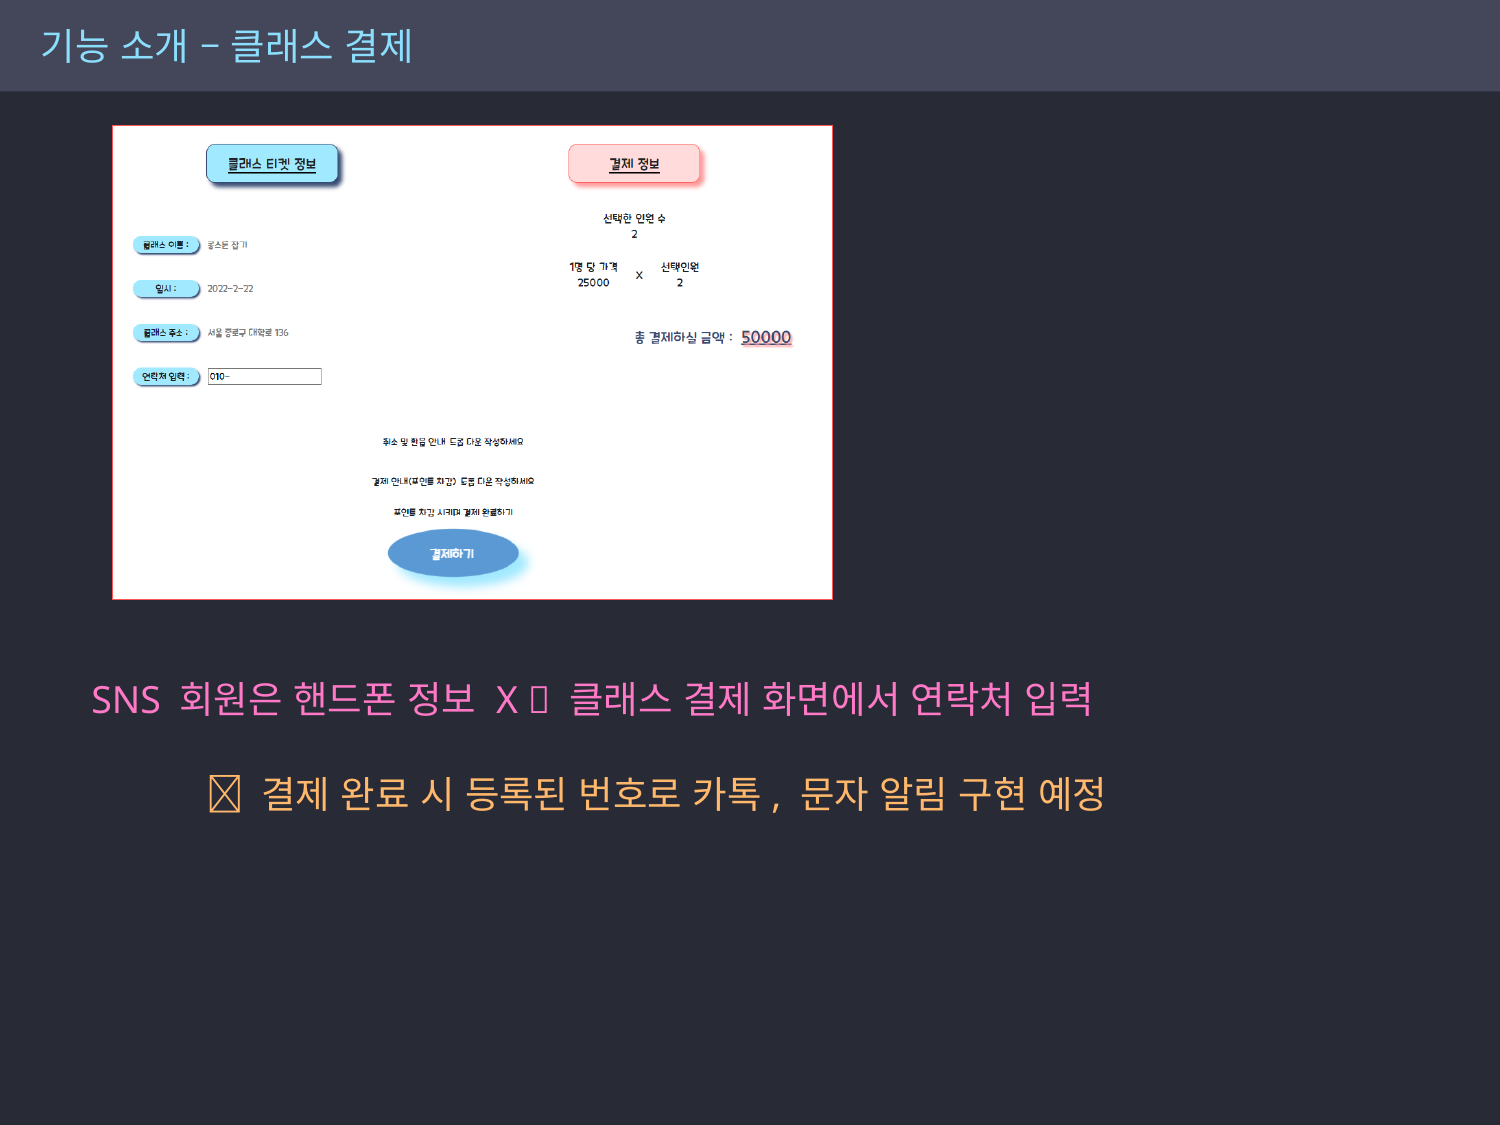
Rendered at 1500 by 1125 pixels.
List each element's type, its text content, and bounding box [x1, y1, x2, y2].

text_box  결제 완료 시 등록된 번호로 카톡, 문자 알림 구현 예정 [182, 763, 1317, 823]
picture [111, 125, 834, 601]
text_box [0, 0, 1500, 94]
text_box SNS 회원은 핸드폰 정보 X  클래스 결제 화면에서 연락처 입력 [76, 668, 1211, 729]
text_box 기능 소개 – 클래스 결제 [26, 15, 561, 76]
